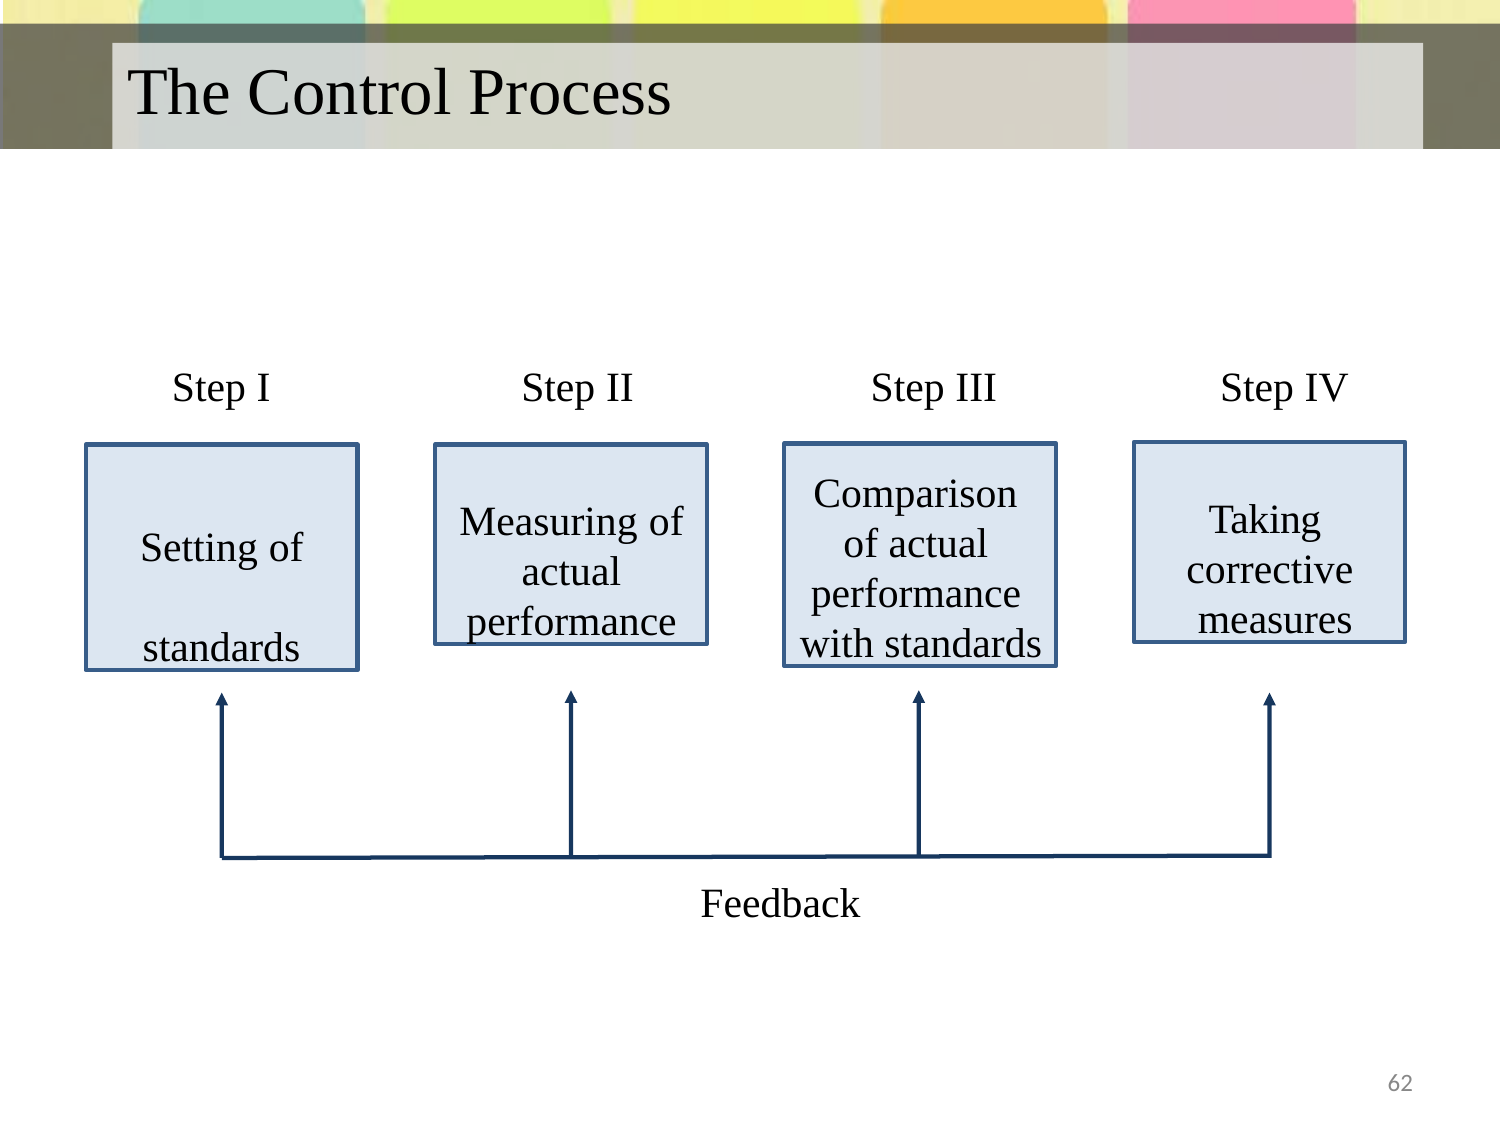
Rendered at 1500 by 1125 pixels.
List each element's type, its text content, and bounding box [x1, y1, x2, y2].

text_box Step III [868, 357, 999, 411]
text_box Feedback [698, 874, 863, 927]
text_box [215, 690, 1277, 861]
text_box Step IV [1217, 357, 1351, 411]
picture [3, 0, 1500, 23]
slide_number 62 [1374, 1059, 1420, 1125]
text_box Step II [519, 357, 636, 411]
text_box Step I [169, 357, 273, 411]
text_box Comparison of actual performance with standards [784, 443, 1057, 666]
text_box Setting of standards [85, 444, 358, 671]
title The Control Process [112, 42, 1424, 236]
text_box Taking corrective measures [1133, 442, 1406, 642]
text_box Measuring of actual performance [435, 444, 707, 644]
